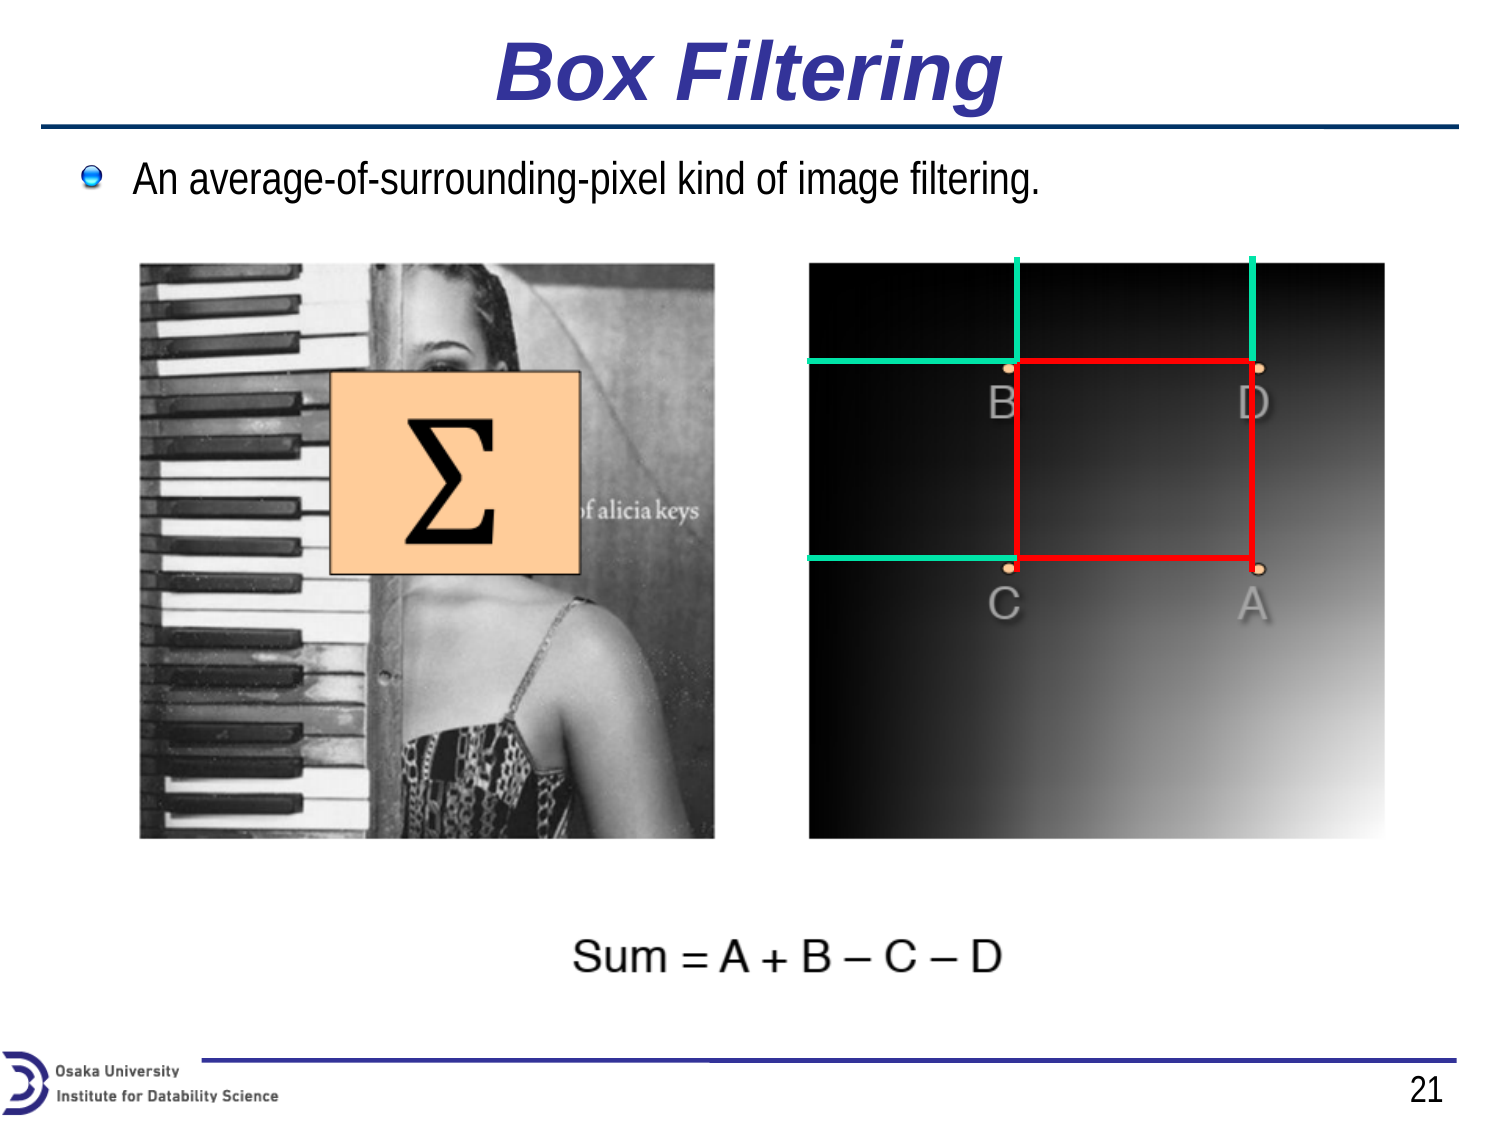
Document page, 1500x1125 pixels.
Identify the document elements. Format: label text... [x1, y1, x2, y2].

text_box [124, 256, 1396, 985]
picture [76, 161, 106, 191]
list An average-of-surrounding-pixel kind of image filtering. [61, 140, 1460, 1046]
title Box Filtering [40, 0, 1460, 125]
slide_number 21 [1146, 1070, 1460, 1118]
picture [0, 1046, 284, 1123]
